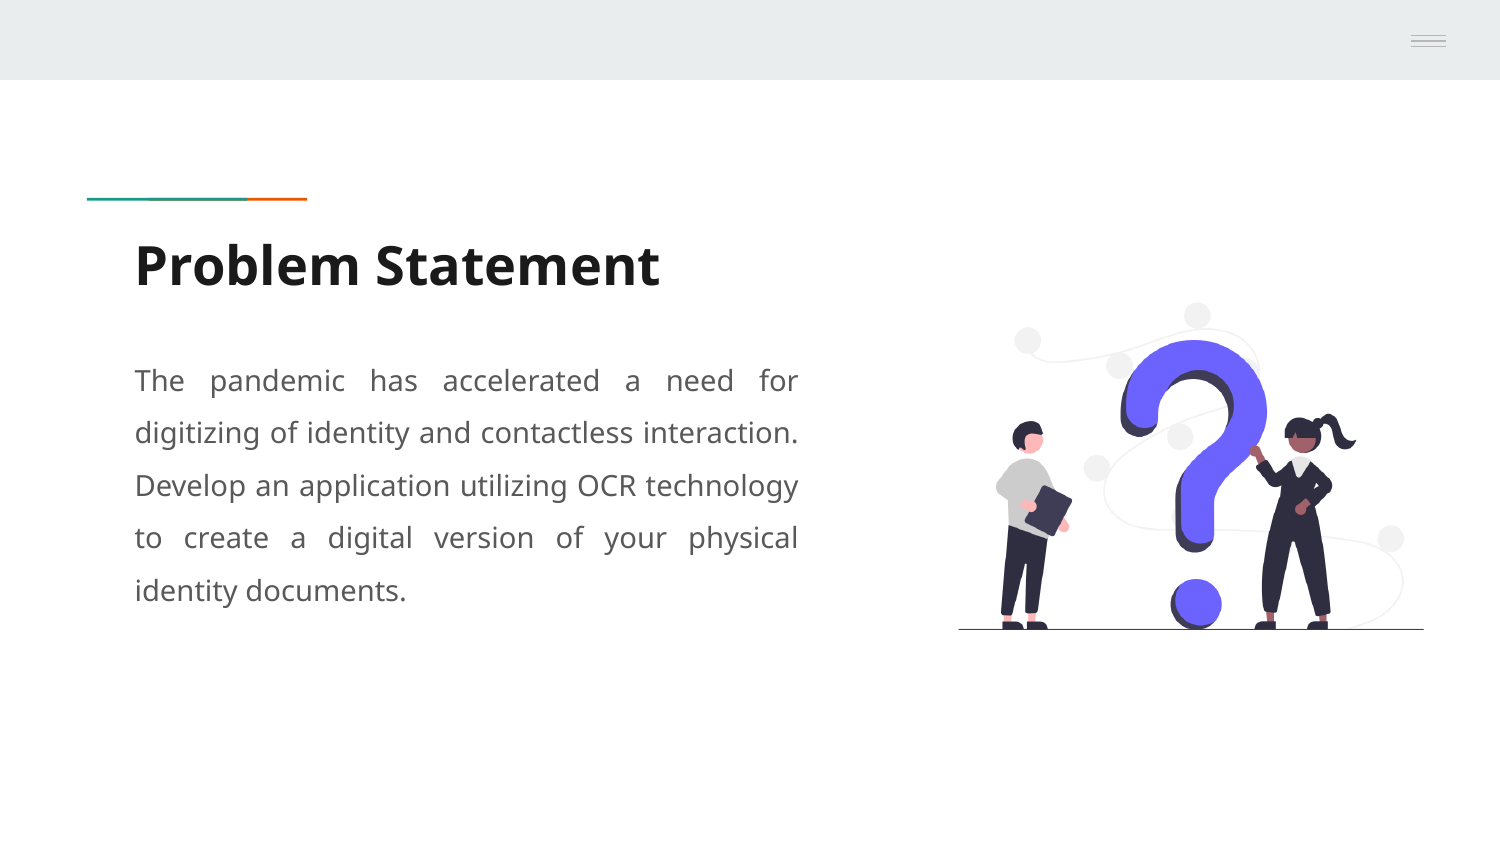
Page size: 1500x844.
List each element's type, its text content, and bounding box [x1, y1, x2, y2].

picture [892, 258, 1491, 675]
title Problem Statement [119, 216, 1381, 305]
list The pandemic has accelerated a need for digitizing of identity and contactless interaction. Develop an application utilizing OCR technology to create a digital version of your physical identity documents. [119, 329, 815, 746]
